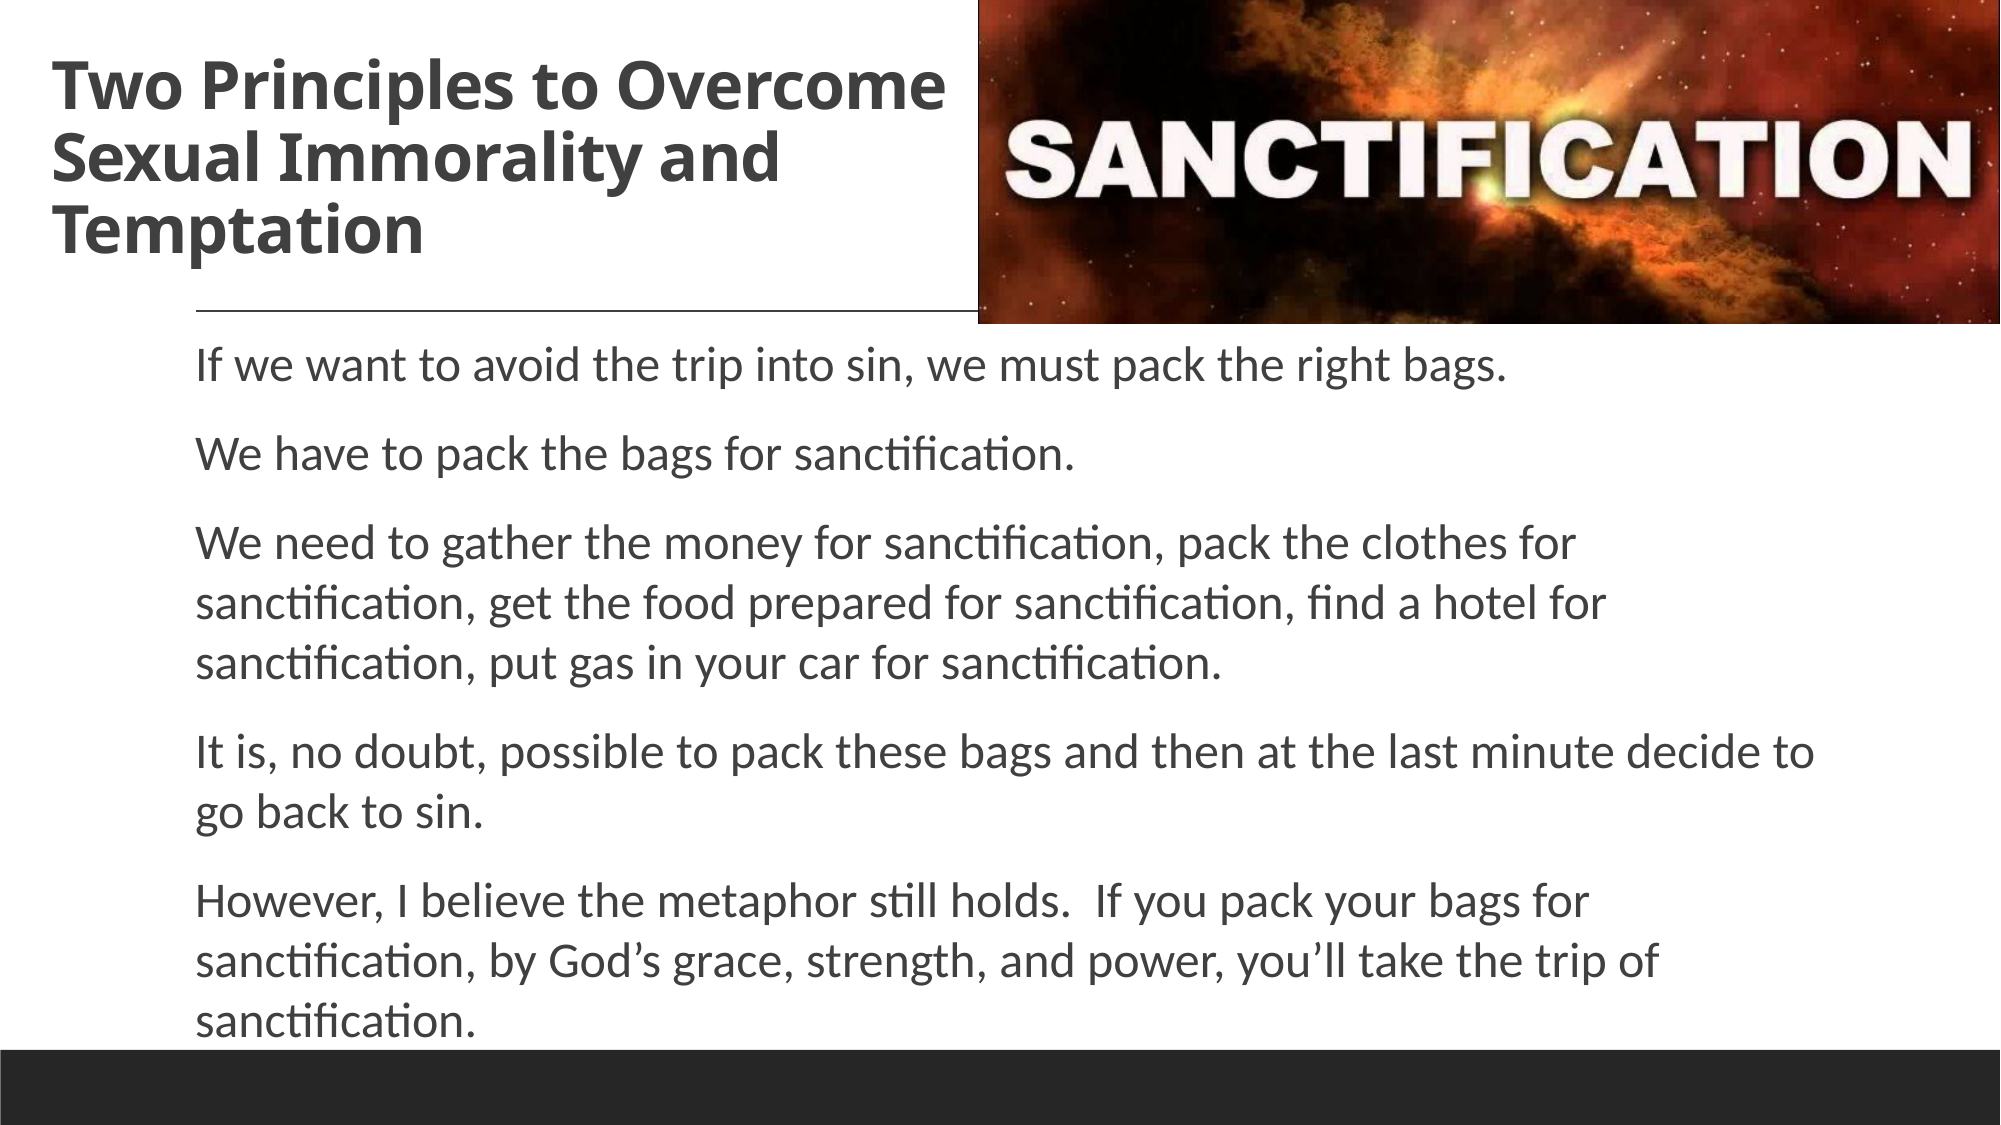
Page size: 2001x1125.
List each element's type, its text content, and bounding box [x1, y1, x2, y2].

picture [977, 0, 2000, 324]
title Two Principles to Overcome Sexual Immorality and Temptation [36, 37, 974, 276]
list If we want to avoid the trip into sin, we must pack the right bags. We have to pack the bags for sanctification. We need to gather the money for sanctification, pack the clothes for sanctification, get the food prepared for sanctification, find a hotel for sanctification, put gas in your car for sanctification. It is, no doubt, possible to pack these bags and then at the last minute decide to go back to sin. However, I believe the metaphor still holds. If you pack your bags for sanctification, by God’s grace, strength, and power, you’ll take the trip of sanctification. [180, 323, 1830, 941]
